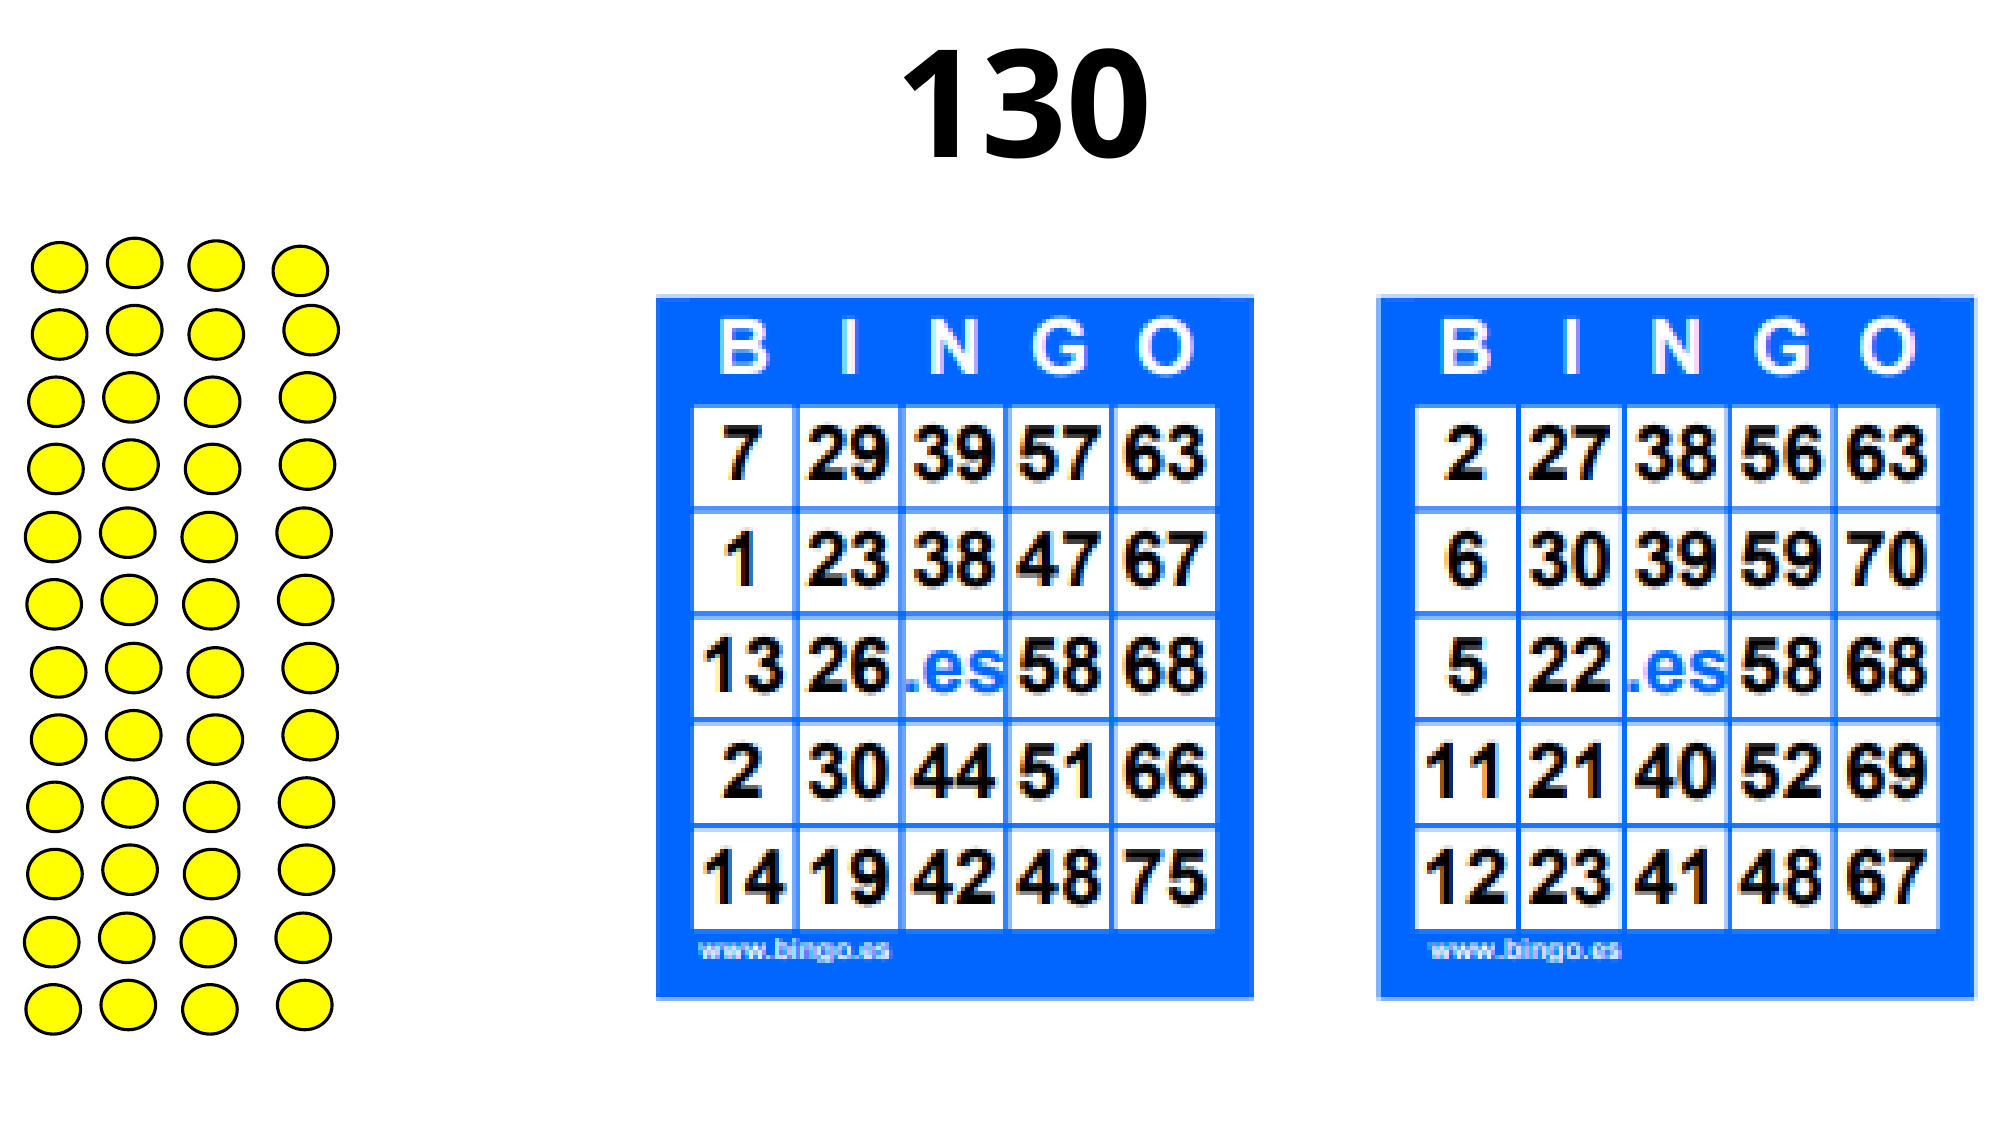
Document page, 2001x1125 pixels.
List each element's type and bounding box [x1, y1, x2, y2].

text_box [27, 375, 85, 428]
text_box [186, 713, 244, 766]
text_box [30, 646, 88, 699]
text_box [880, 0, 1186, 195]
text_box [282, 304, 340, 356]
text_box [184, 443, 241, 495]
text_box [187, 308, 245, 361]
text_box [276, 979, 334, 1031]
text_box [186, 646, 244, 699]
text_box [277, 574, 335, 626]
text_box [31, 308, 88, 361]
text_box [23, 916, 81, 968]
text_box [181, 983, 239, 1036]
text_box [101, 843, 159, 896]
text_box [105, 642, 163, 694]
text_box [187, 239, 245, 292]
text_box [27, 443, 85, 495]
text_box [26, 781, 84, 833]
text_box [106, 237, 164, 289]
text_box [30, 713, 88, 766]
text_box [183, 781, 240, 833]
text_box [281, 642, 339, 694]
text_box [180, 511, 238, 563]
text_box [278, 776, 335, 829]
text_box [102, 371, 160, 424]
text_box [183, 848, 240, 900]
text_box [272, 245, 329, 297]
text_box [31, 241, 88, 294]
text_box [100, 574, 158, 626]
text_box [281, 709, 339, 762]
text_box [279, 438, 336, 491]
text_box [99, 506, 157, 559]
text_box [24, 983, 82, 1036]
text_box [275, 506, 333, 559]
text_box [24, 511, 81, 563]
text_box [101, 776, 159, 829]
text_box [182, 578, 240, 631]
text_box [279, 371, 336, 424]
text_box [98, 912, 156, 964]
text_box [102, 438, 160, 491]
text_box [274, 912, 332, 964]
text_box [99, 979, 157, 1031]
text_box [179, 916, 237, 968]
picture [631, 273, 2000, 1014]
text_box [105, 709, 163, 762]
text_box [25, 578, 83, 631]
text_box [184, 375, 241, 428]
text_box [106, 304, 164, 356]
text_box [278, 843, 335, 896]
text_box [26, 848, 84, 900]
